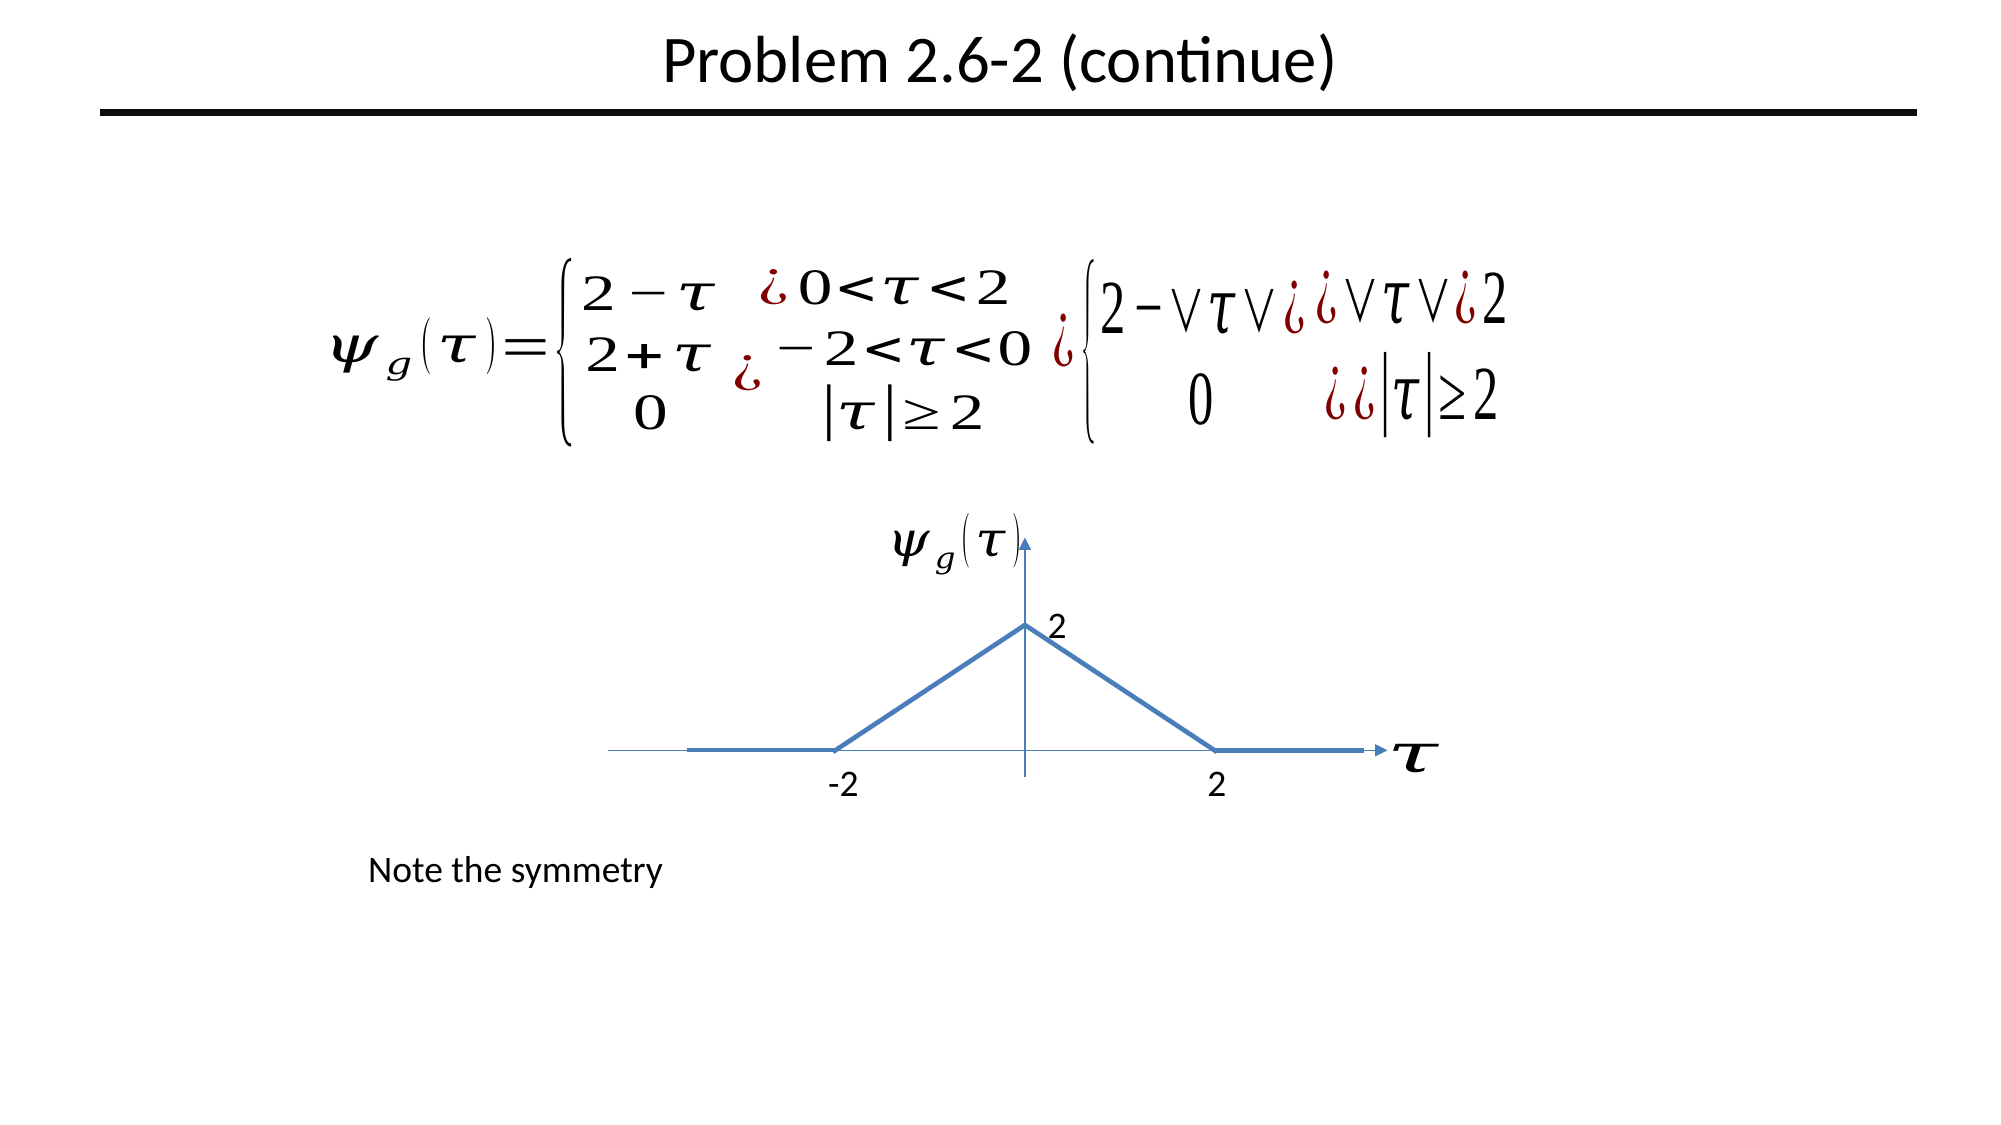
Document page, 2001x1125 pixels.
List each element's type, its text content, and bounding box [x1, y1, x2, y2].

text_box -2 [813, 759, 874, 812]
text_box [832, 624, 1026, 753]
text_box Note the symmetry [353, 837, 679, 898]
text_box 2 [1032, 594, 1082, 623]
text_box 2 [1192, 759, 1242, 812]
title Problem 2.6-2 (continue) [99, 0, 1900, 113]
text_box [1026, 624, 1218, 753]
